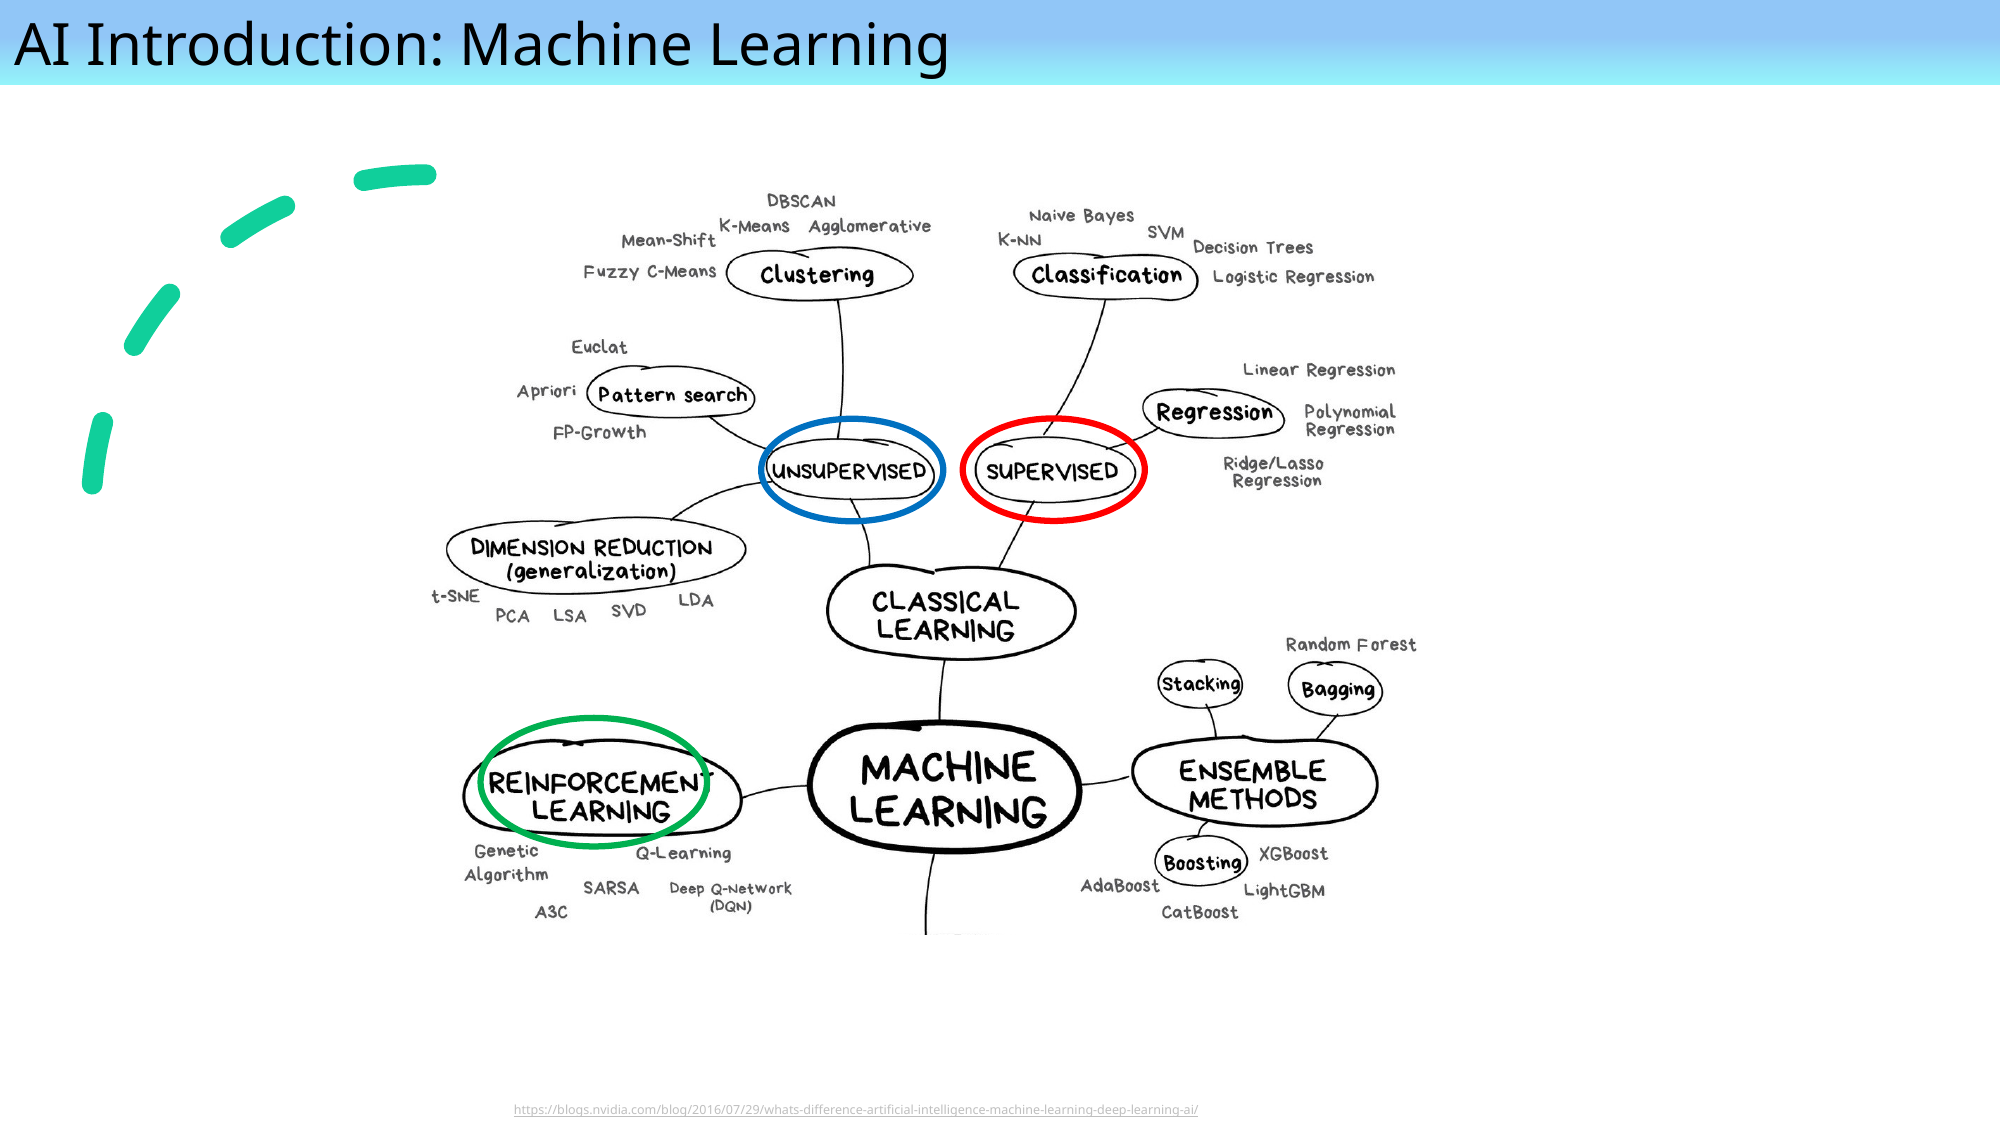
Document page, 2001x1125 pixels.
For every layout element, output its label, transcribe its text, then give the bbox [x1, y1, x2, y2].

picture [430, 190, 1417, 935]
text_box AI Introduction: Machine Learning [0, 0, 2000, 85]
text_box https://blogs.nvidia.com/blog/2016/07/29/whats-difference-artificial-intelligence-machine-learning-deep-learning-ai/ [499, 1094, 1500, 1125]
